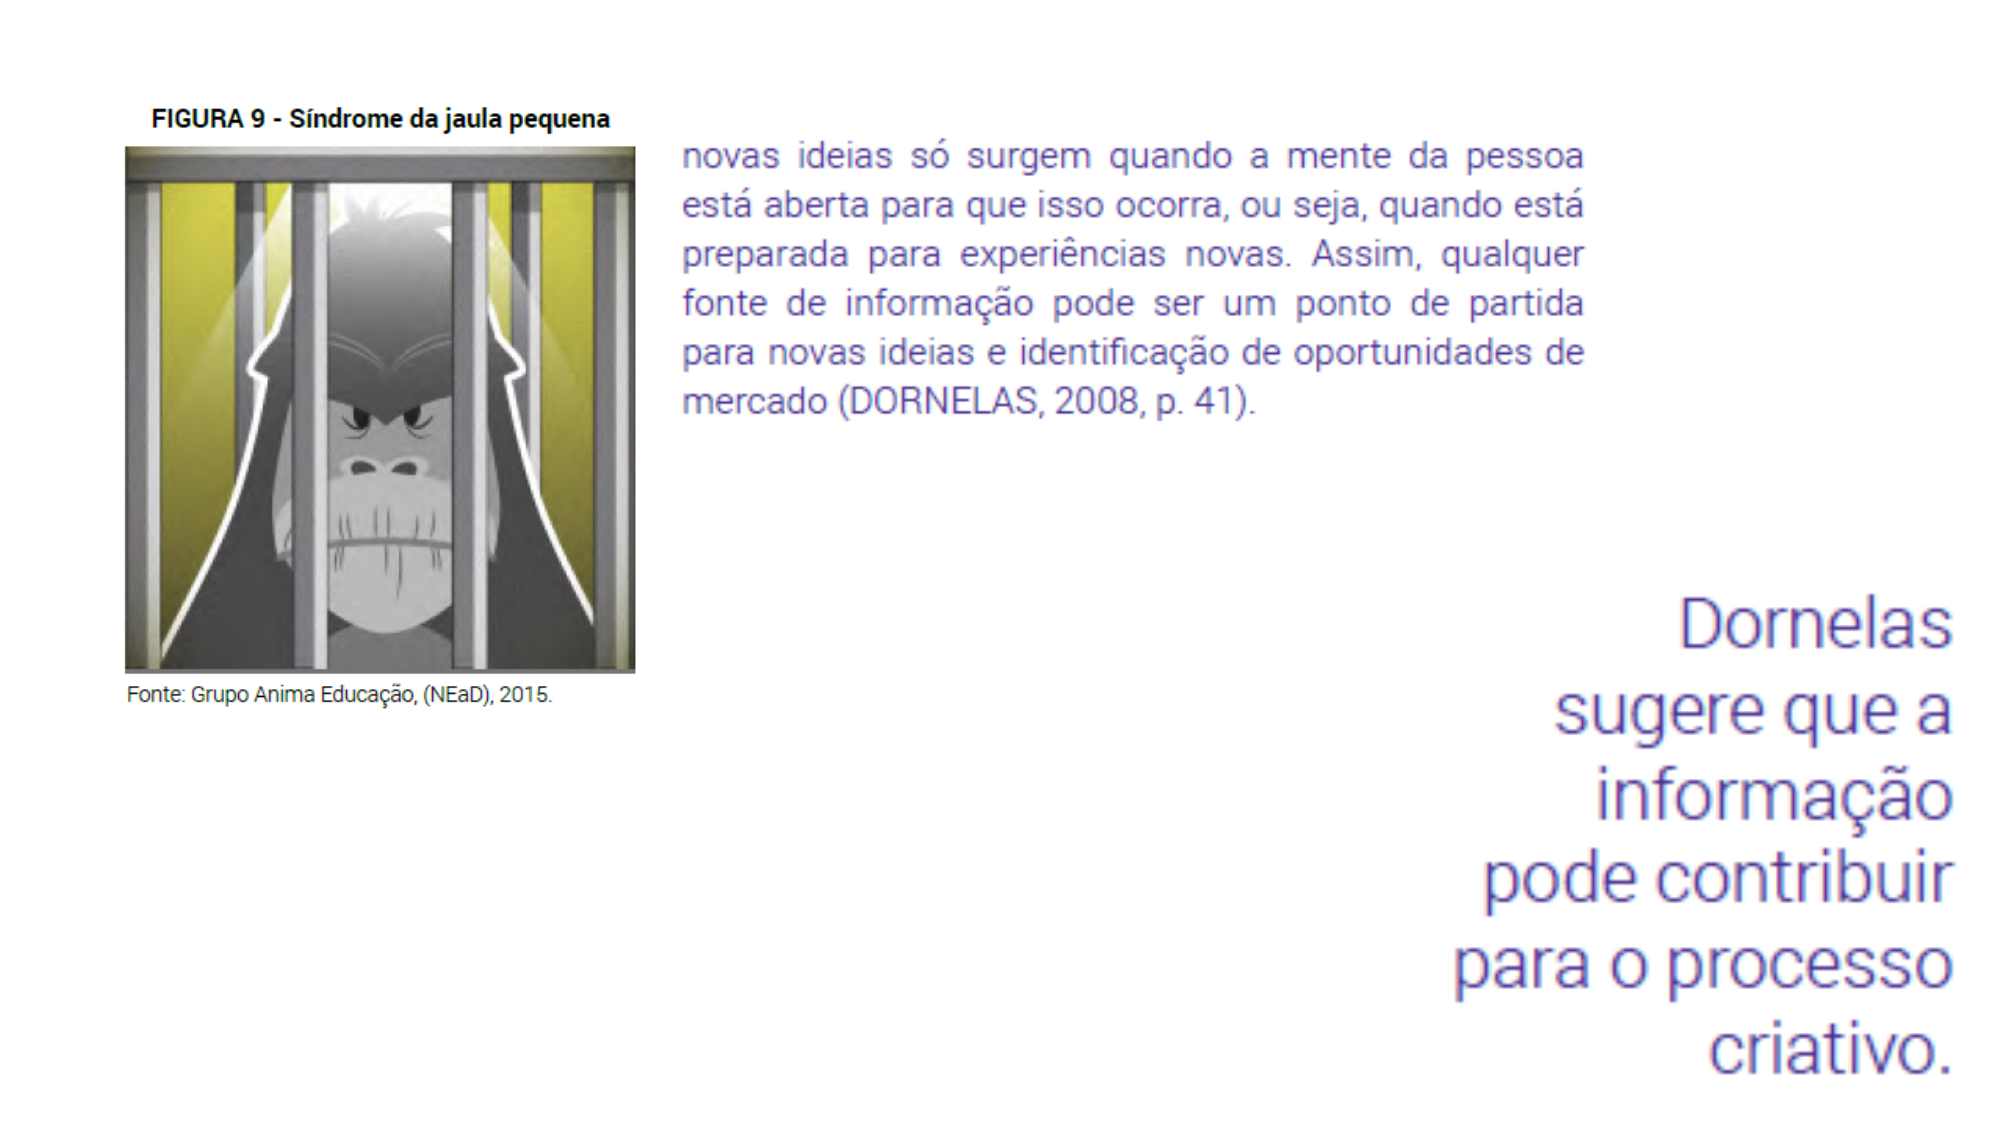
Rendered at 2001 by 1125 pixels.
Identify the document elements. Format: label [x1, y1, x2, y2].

picture [105, 95, 1602, 721]
picture [1381, 549, 2000, 1125]
